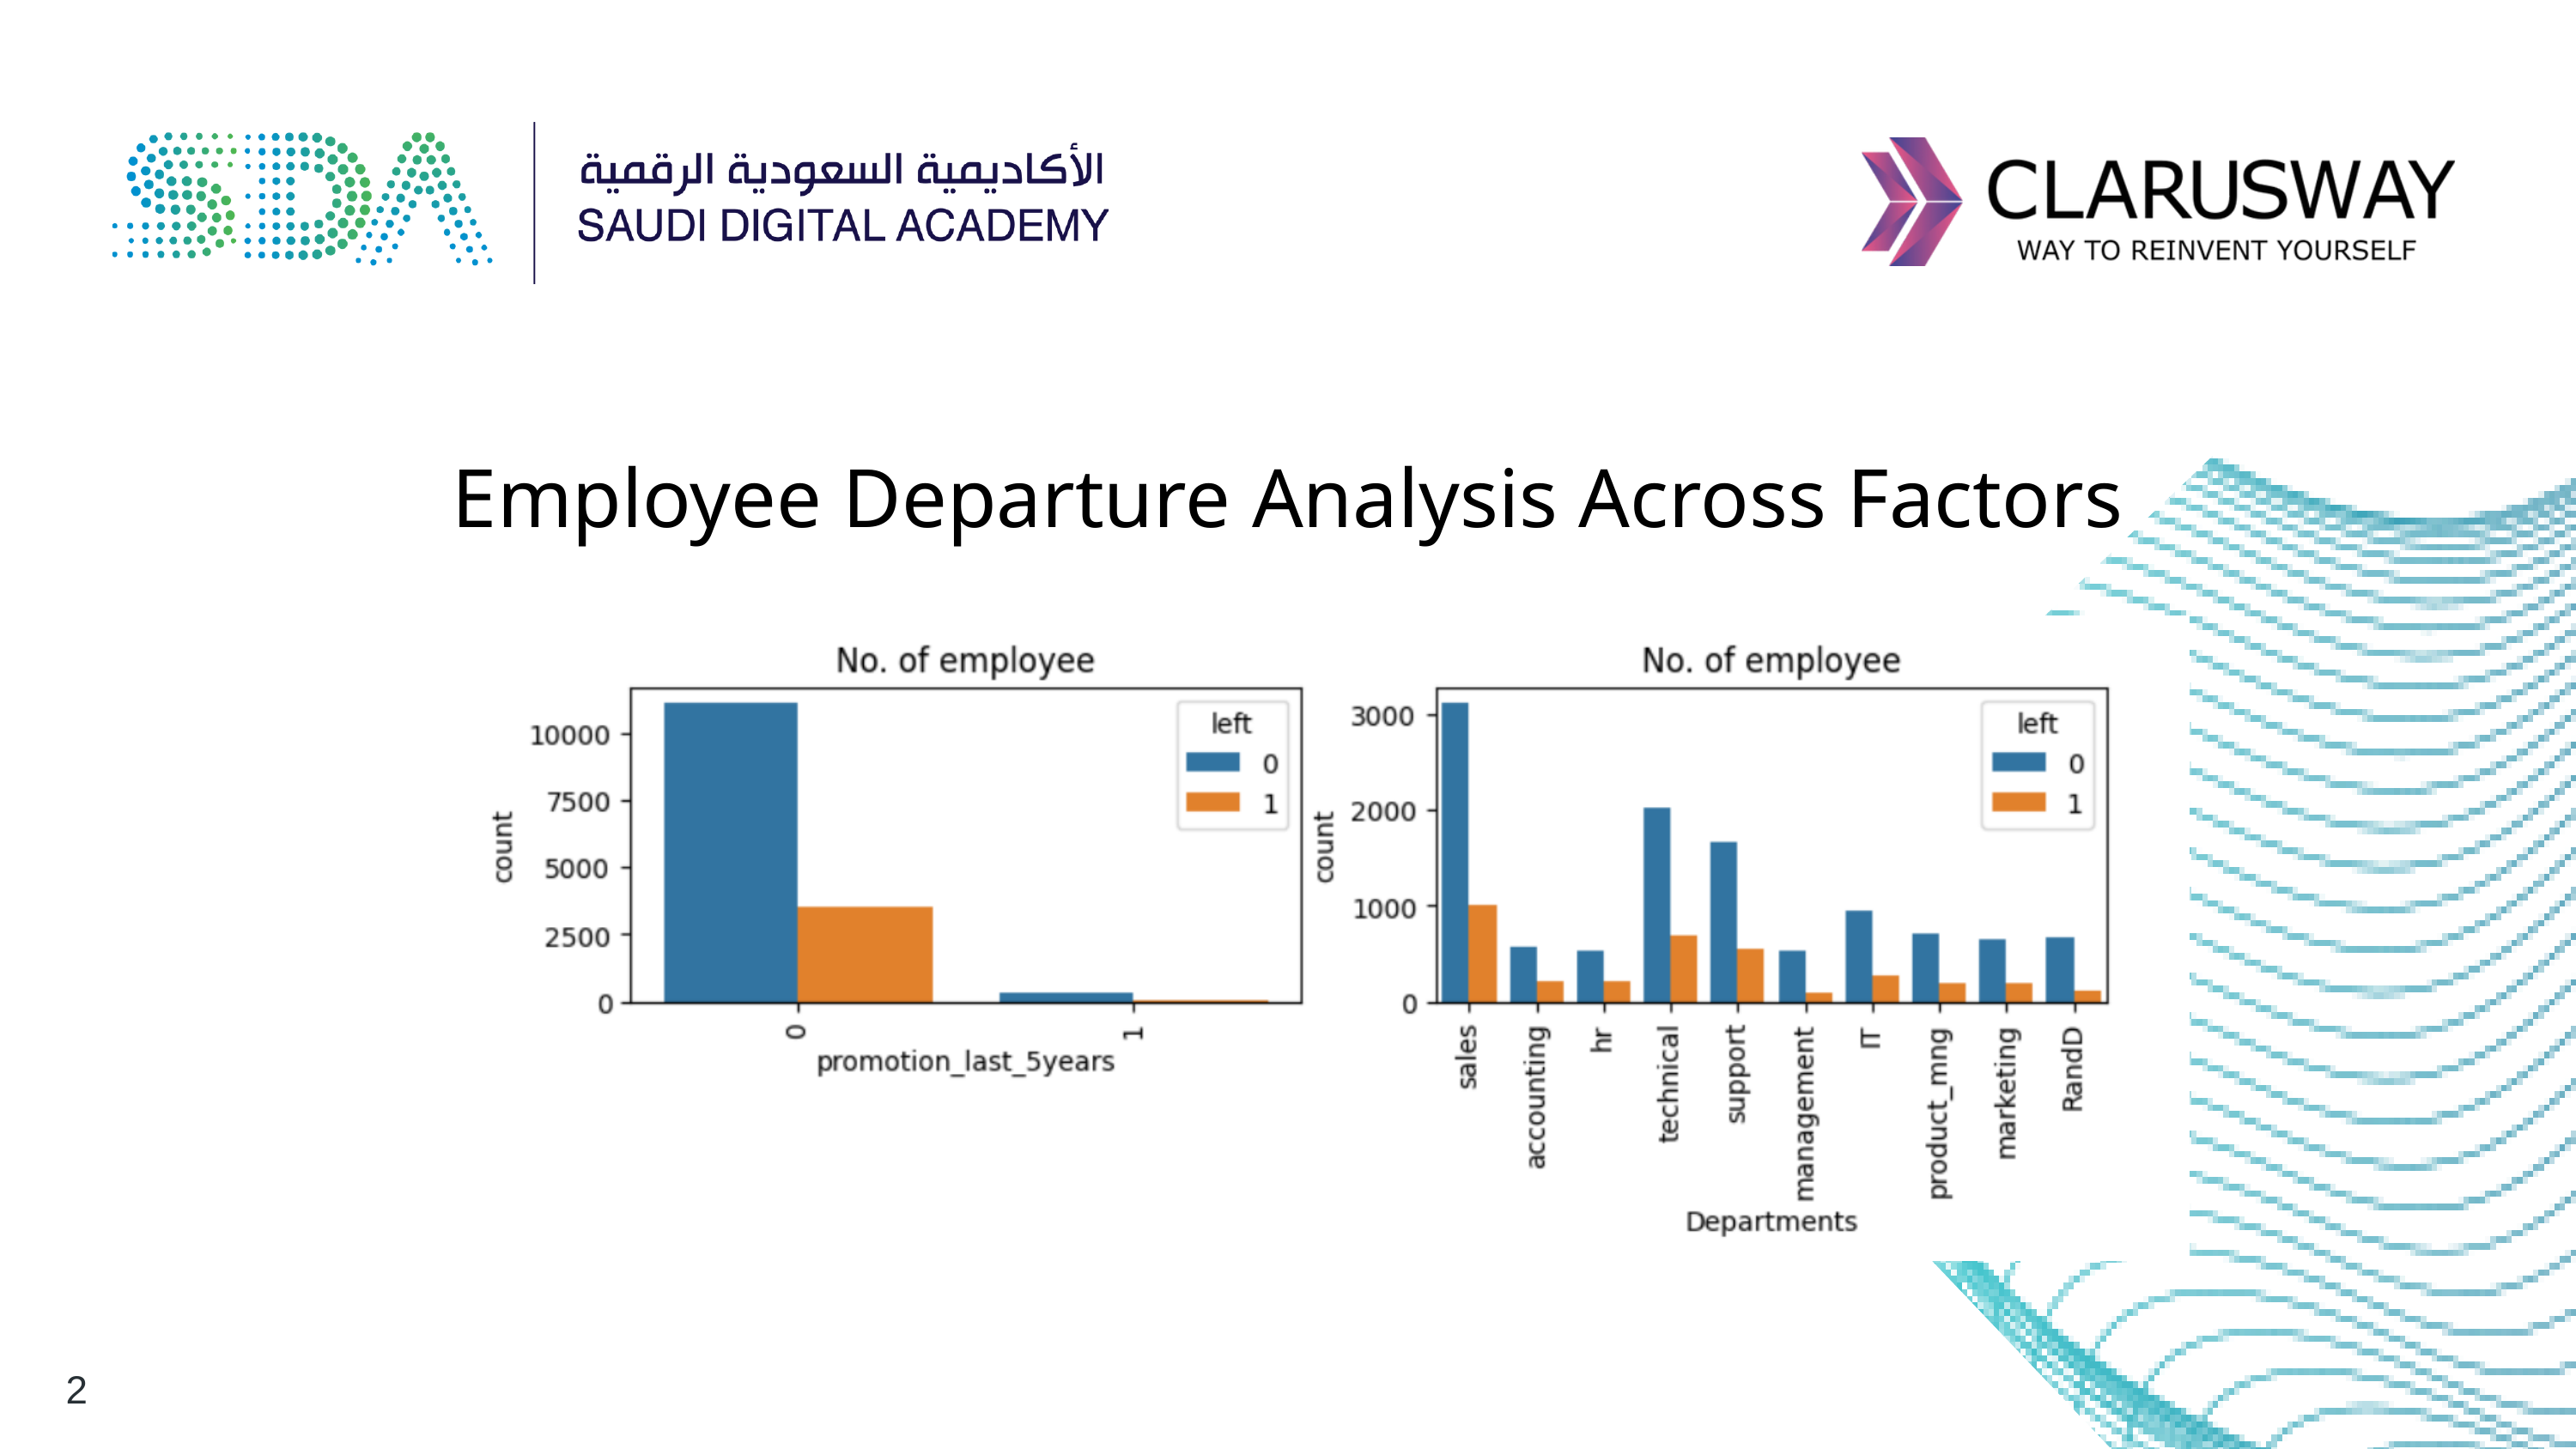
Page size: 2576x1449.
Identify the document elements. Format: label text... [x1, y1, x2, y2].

text_box 2 [65, 1356, 88, 1412]
text_box [1862, 137, 2456, 266]
text_box [112, 122, 1109, 284]
text_box [1933, 110, 2576, 1449]
text_box Employee Departure Analysis Across Factors [373, 431, 2203, 544]
text_box [434, 615, 2190, 1262]
